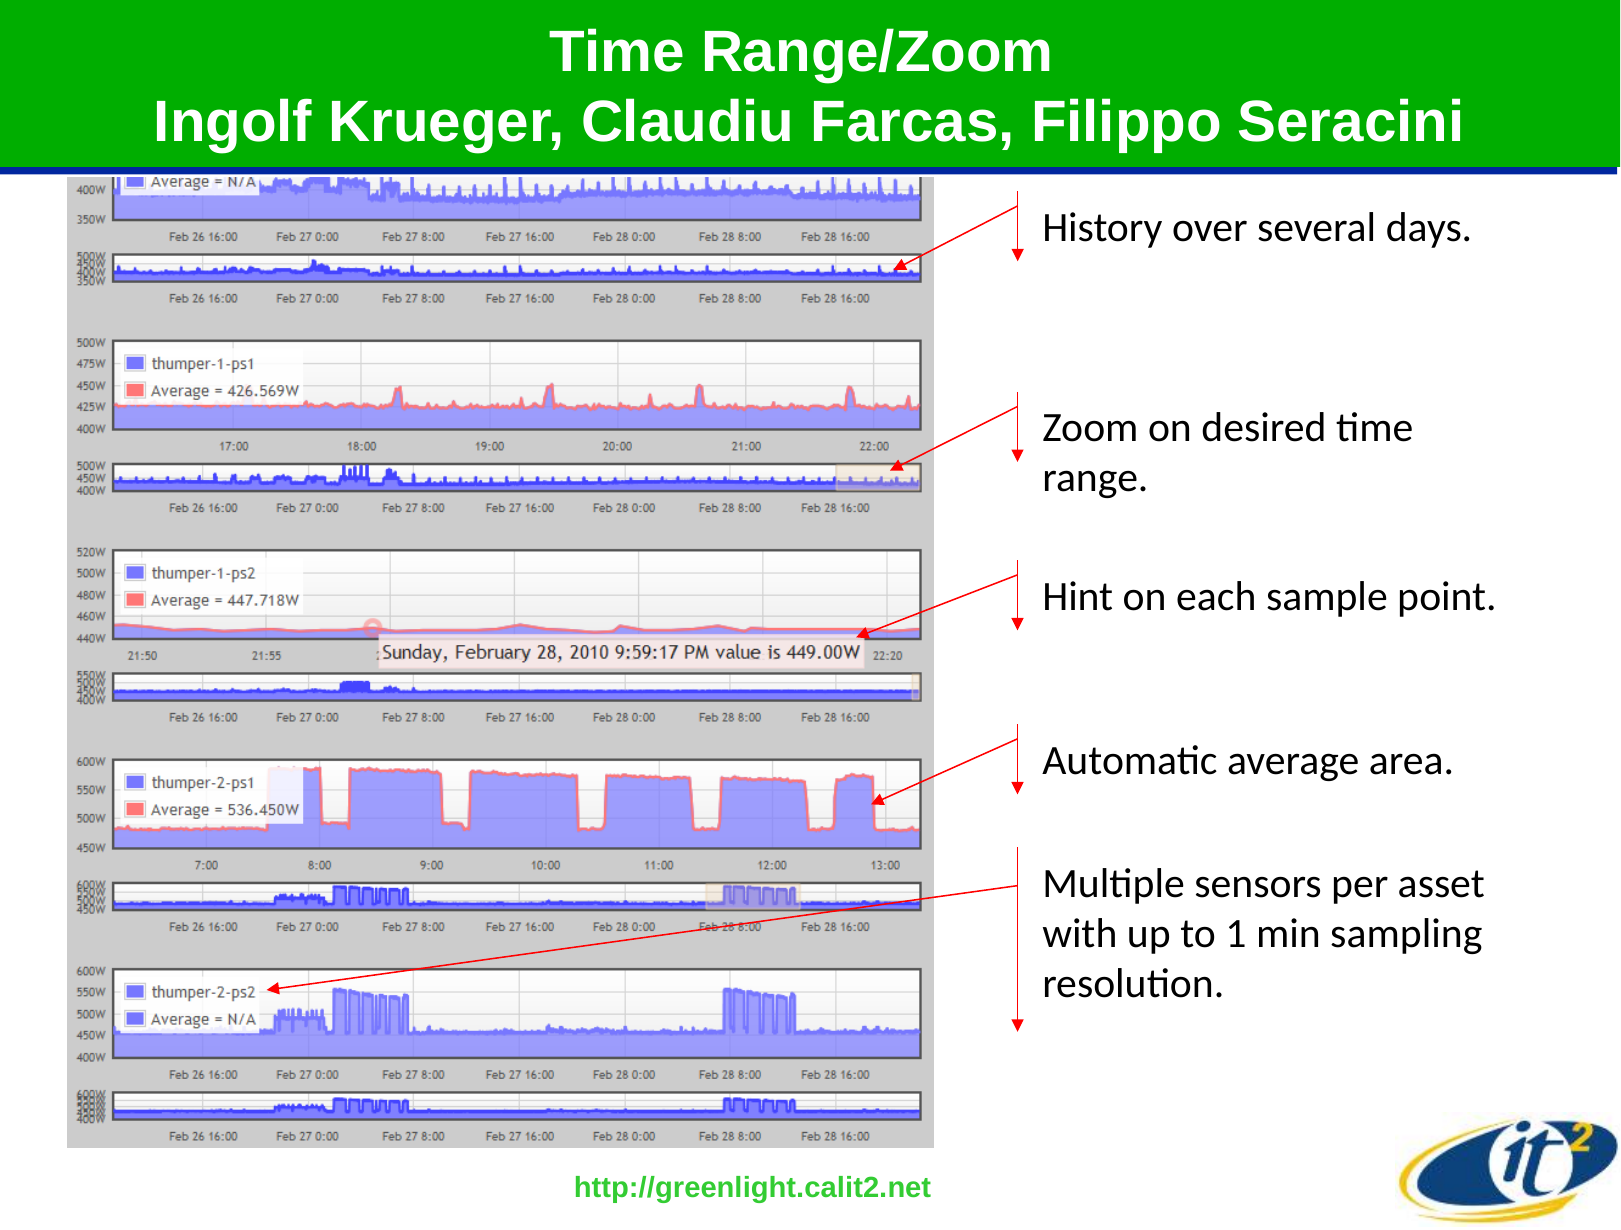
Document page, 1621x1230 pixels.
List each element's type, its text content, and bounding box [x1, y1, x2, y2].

text_box Zoom on desired time range. [938, 391, 1024, 462]
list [67, 177, 934, 1149]
text_box History over several days. [938, 191, 1024, 262]
picture [1395, 1112, 1621, 1188]
footer http://greenlight.calit2.net [557, 1159, 1071, 1201]
text_box Zoom on desired time range. [1026, 392, 1539, 462]
text_box Hint on each sample point. [1026, 560, 1539, 630]
text_box History over several days. [1026, 191, 1525, 261]
text_box Multiple sensors per asset with up to 1 min sampling resolution. [938, 847, 1024, 1032]
text_box Hint on each sample point. [938, 560, 1024, 631]
title Time Range/Zoom Ingolf Krueger, Claudiu Farcas, Filippo Seracini [0, 0, 1621, 168]
text_box Multiple sensors per asset with up to 1 min sampling resolution. [1026, 847, 1539, 1032]
text_box Automatic average area. [938, 724, 1024, 795]
slide_number 23 [1242, 1188, 1621, 1230]
text_box Automatic average area. [1026, 724, 1539, 794]
